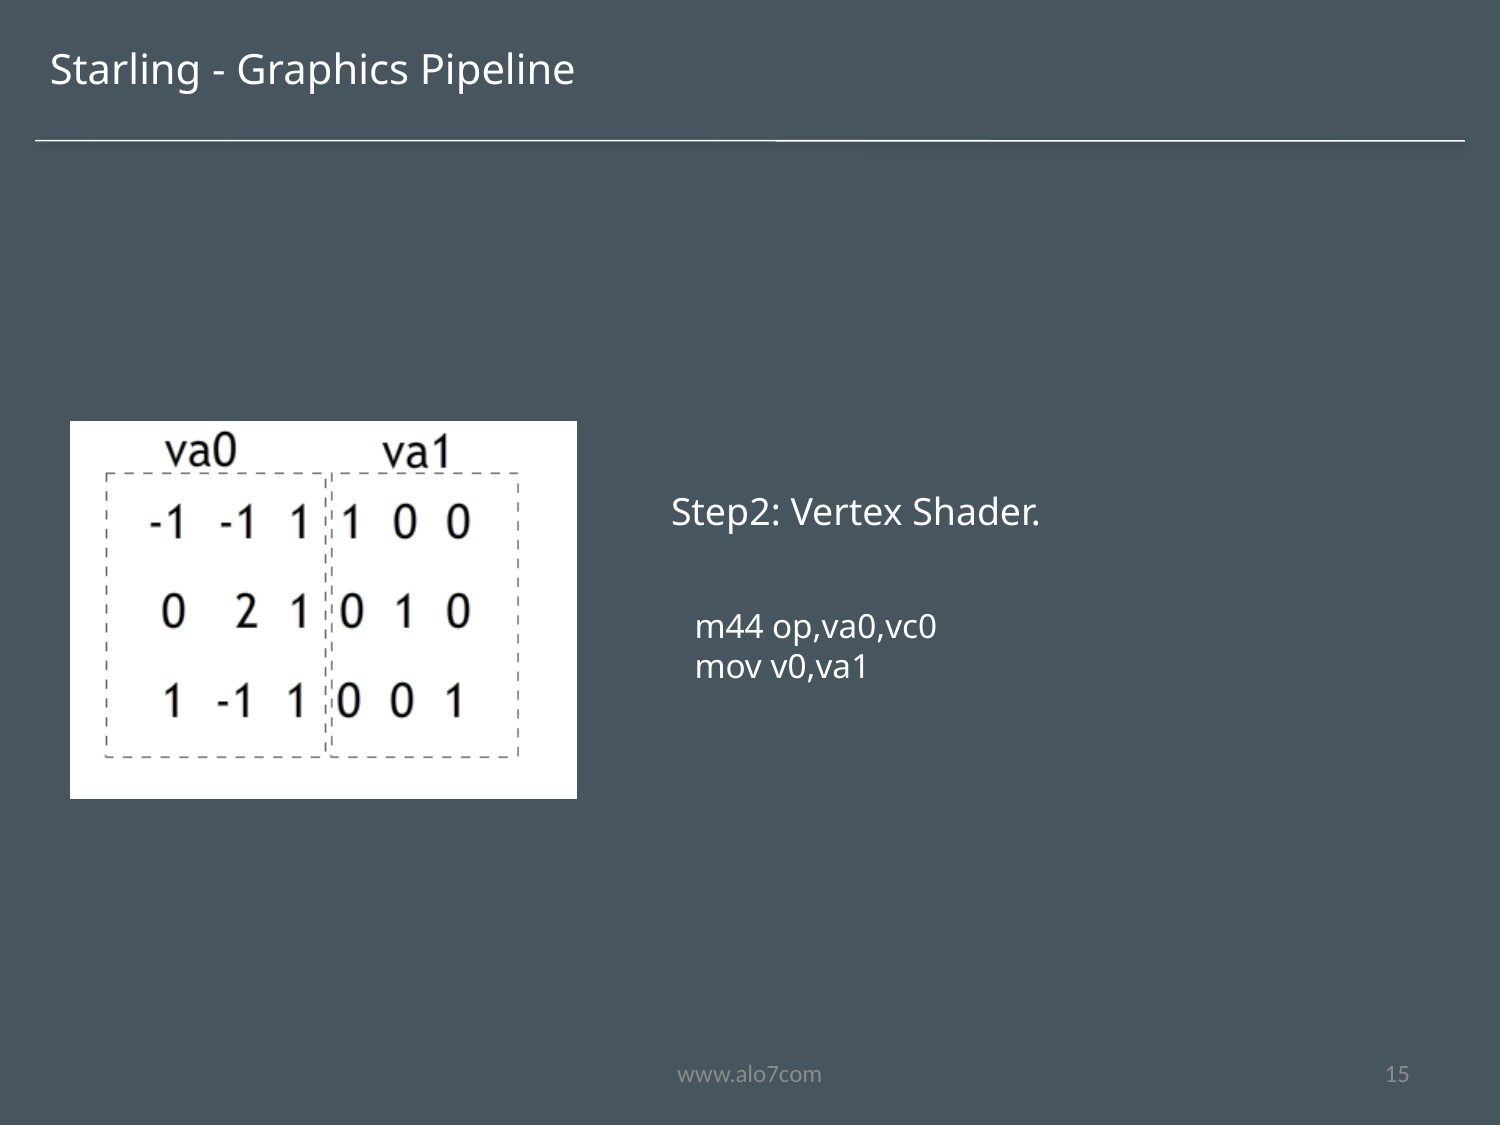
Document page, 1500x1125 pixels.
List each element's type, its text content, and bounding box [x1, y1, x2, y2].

footer www.alo7com [512, 1042, 988, 1103]
picture [70, 421, 577, 799]
text_box Step2: Vertex Shader. [656, 480, 1442, 541]
text_box Starling - Graphics Pipeline [35, 35, 903, 100]
slide_number 15 [1074, 1042, 1425, 1103]
text_box m44 op,va0,vc0 mov v0,va1 [679, 598, 996, 693]
